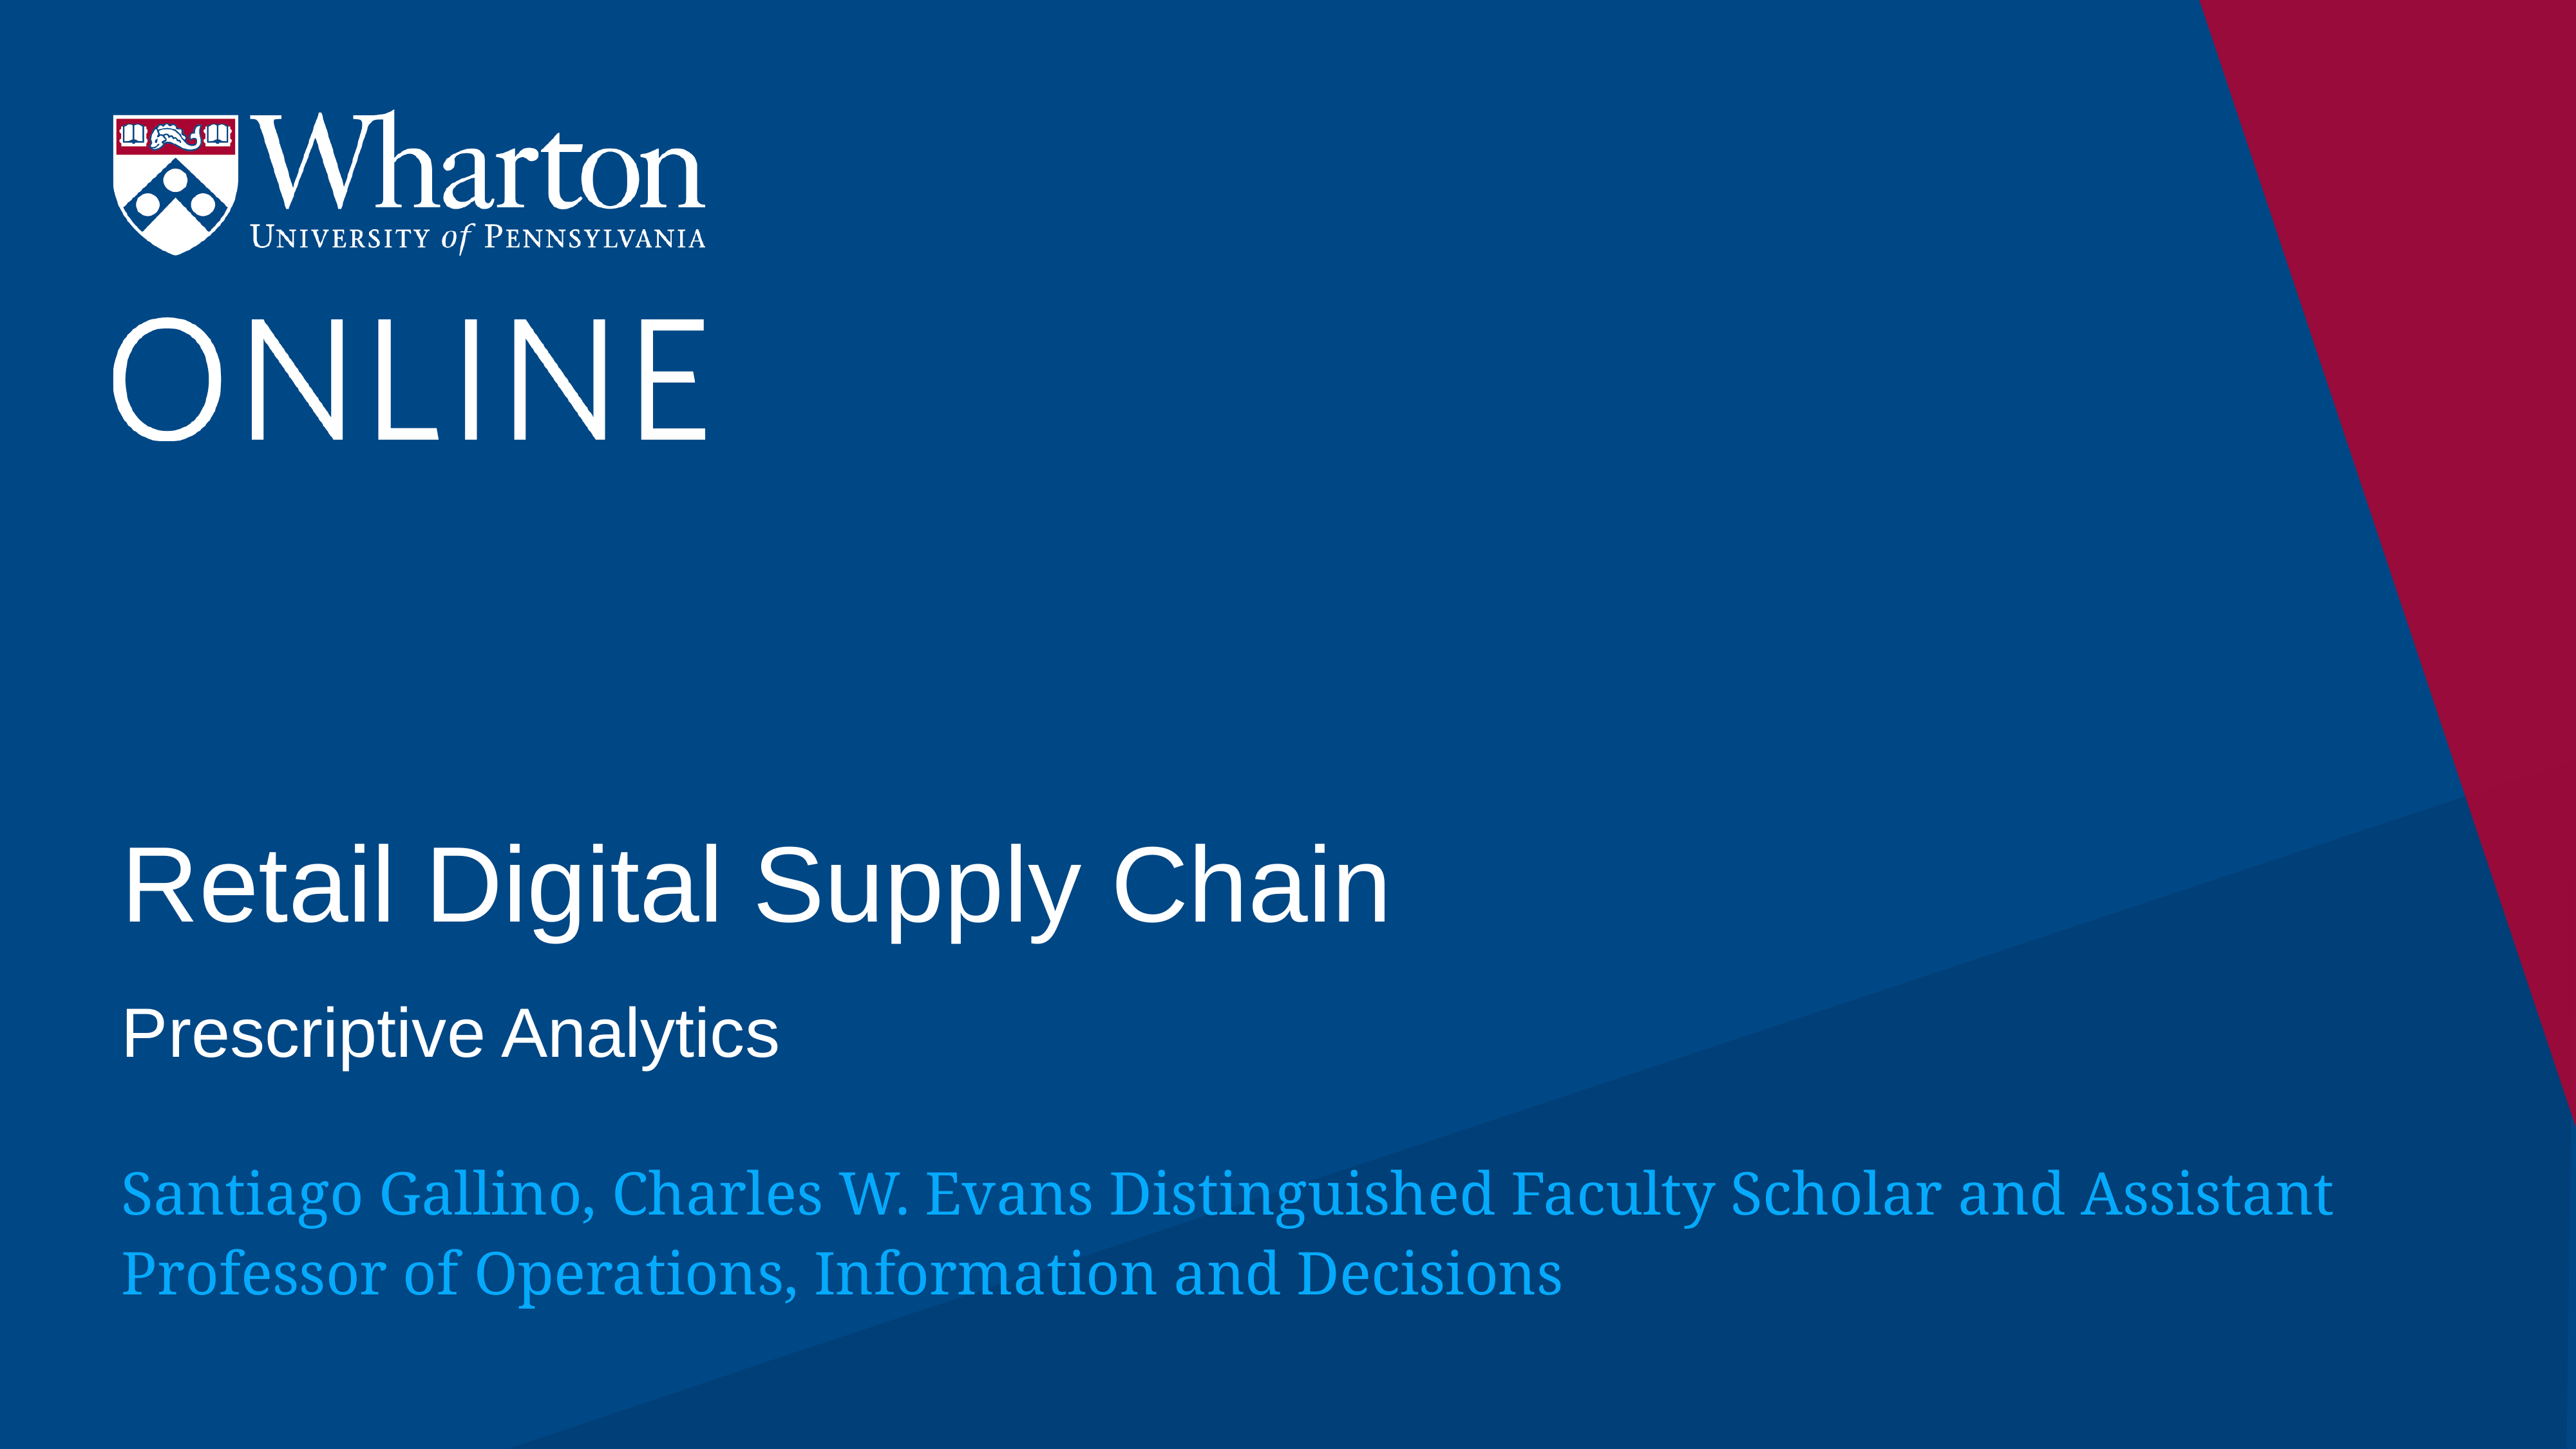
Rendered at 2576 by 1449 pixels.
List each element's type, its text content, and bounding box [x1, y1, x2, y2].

list Prescriptive Analytics [121, 976, 2281, 1116]
picture [113, 109, 705, 441]
title Retail Digital Supply Chain [121, 721, 2414, 945]
list Santiago Gallino, Charles W. Evans Distinguished Faculty Scholar and Assistant Professor of Operations, Information and Decisions [121, 1146, 2477, 1311]
